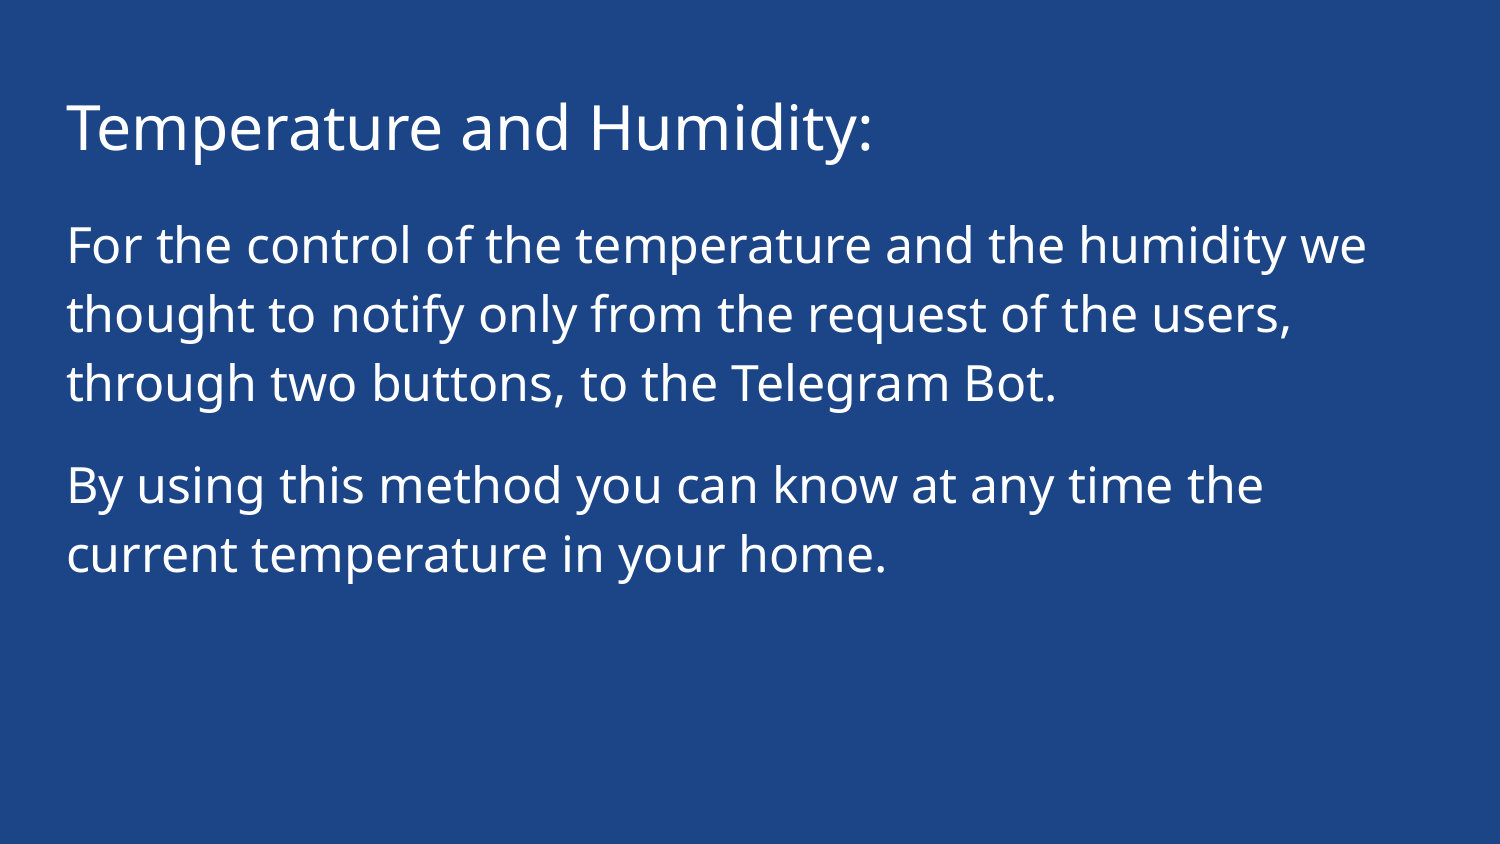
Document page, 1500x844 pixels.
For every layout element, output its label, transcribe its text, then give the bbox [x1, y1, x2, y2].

title Temperature and Humidity: [51, 72, 1449, 167]
list For the control of the temperature and the humidity we thought to notify only from the request of the users, through two buttons, to the Telegram Bot. By using this method you can know at any time the current temperature in your home. [51, 189, 1449, 750]
